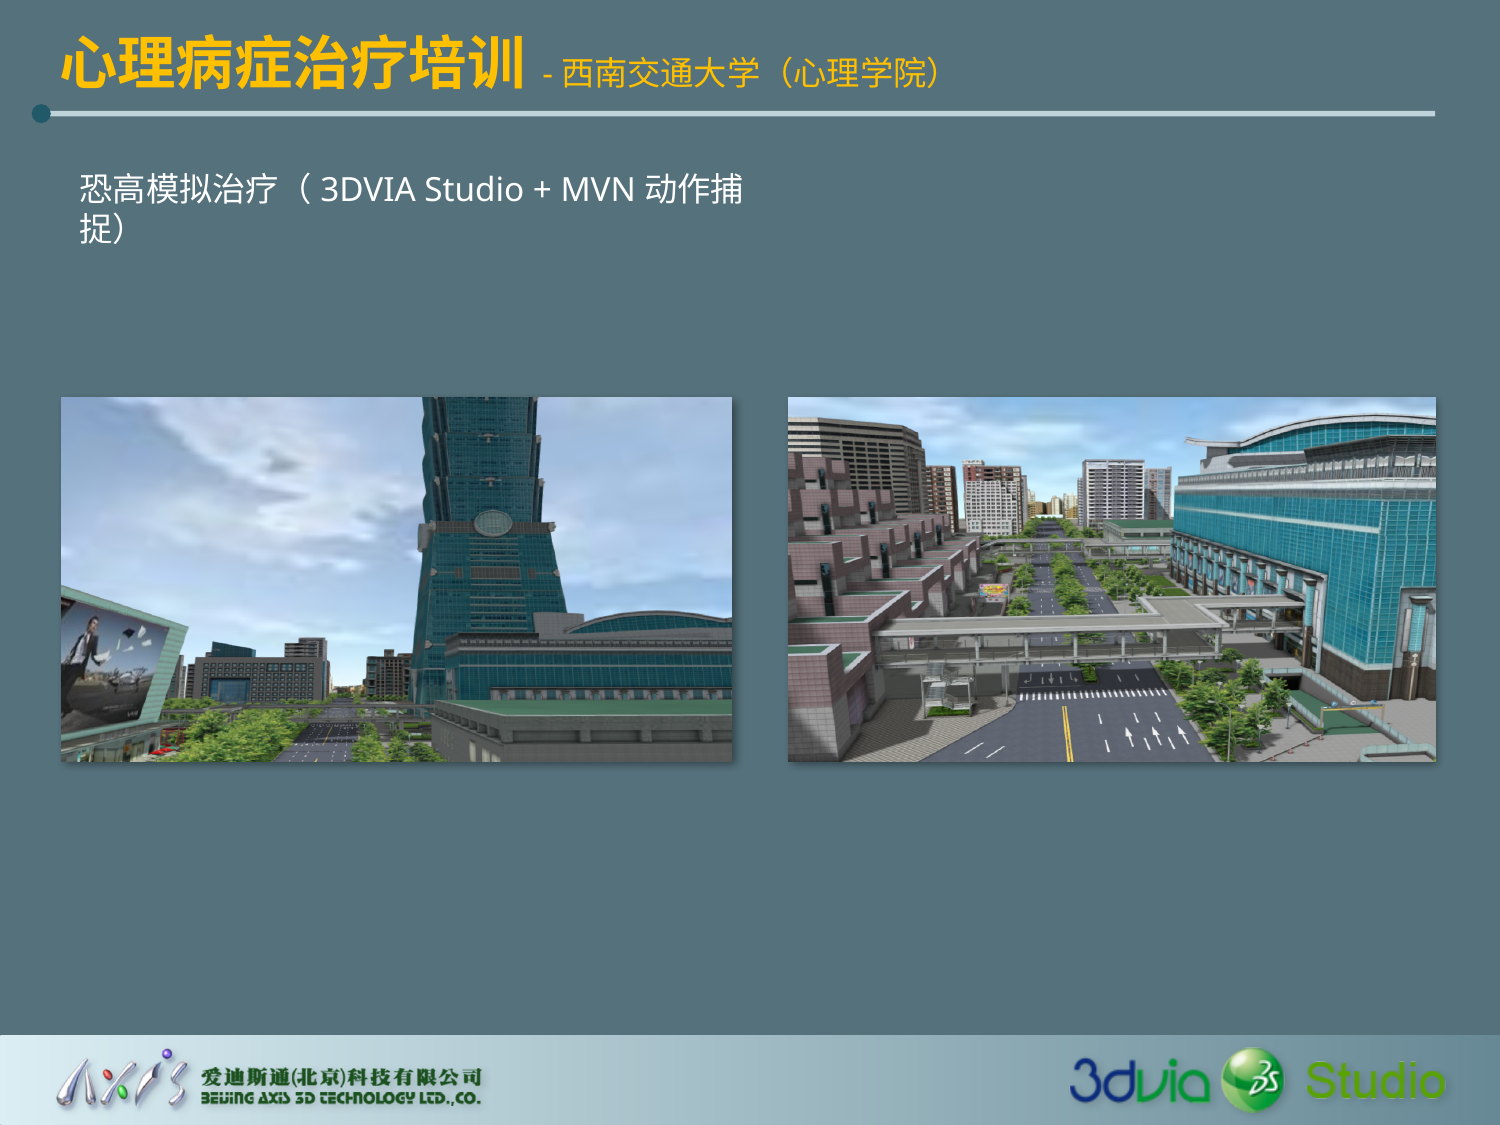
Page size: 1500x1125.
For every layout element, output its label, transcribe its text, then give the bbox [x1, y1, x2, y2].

picture [53, 973, 715, 1125]
text_box -西南交通大学（心理学院） [527, 44, 975, 100]
text_box 心理病症治疗培训 [44, 19, 541, 104]
picture [60, 396, 732, 762]
text_box 恐高模拟治疗（3DVIA Studio + MVN动作捕捉） [64, 160, 821, 256]
picture [788, 396, 1436, 762]
picture [1067, 1046, 1447, 1113]
